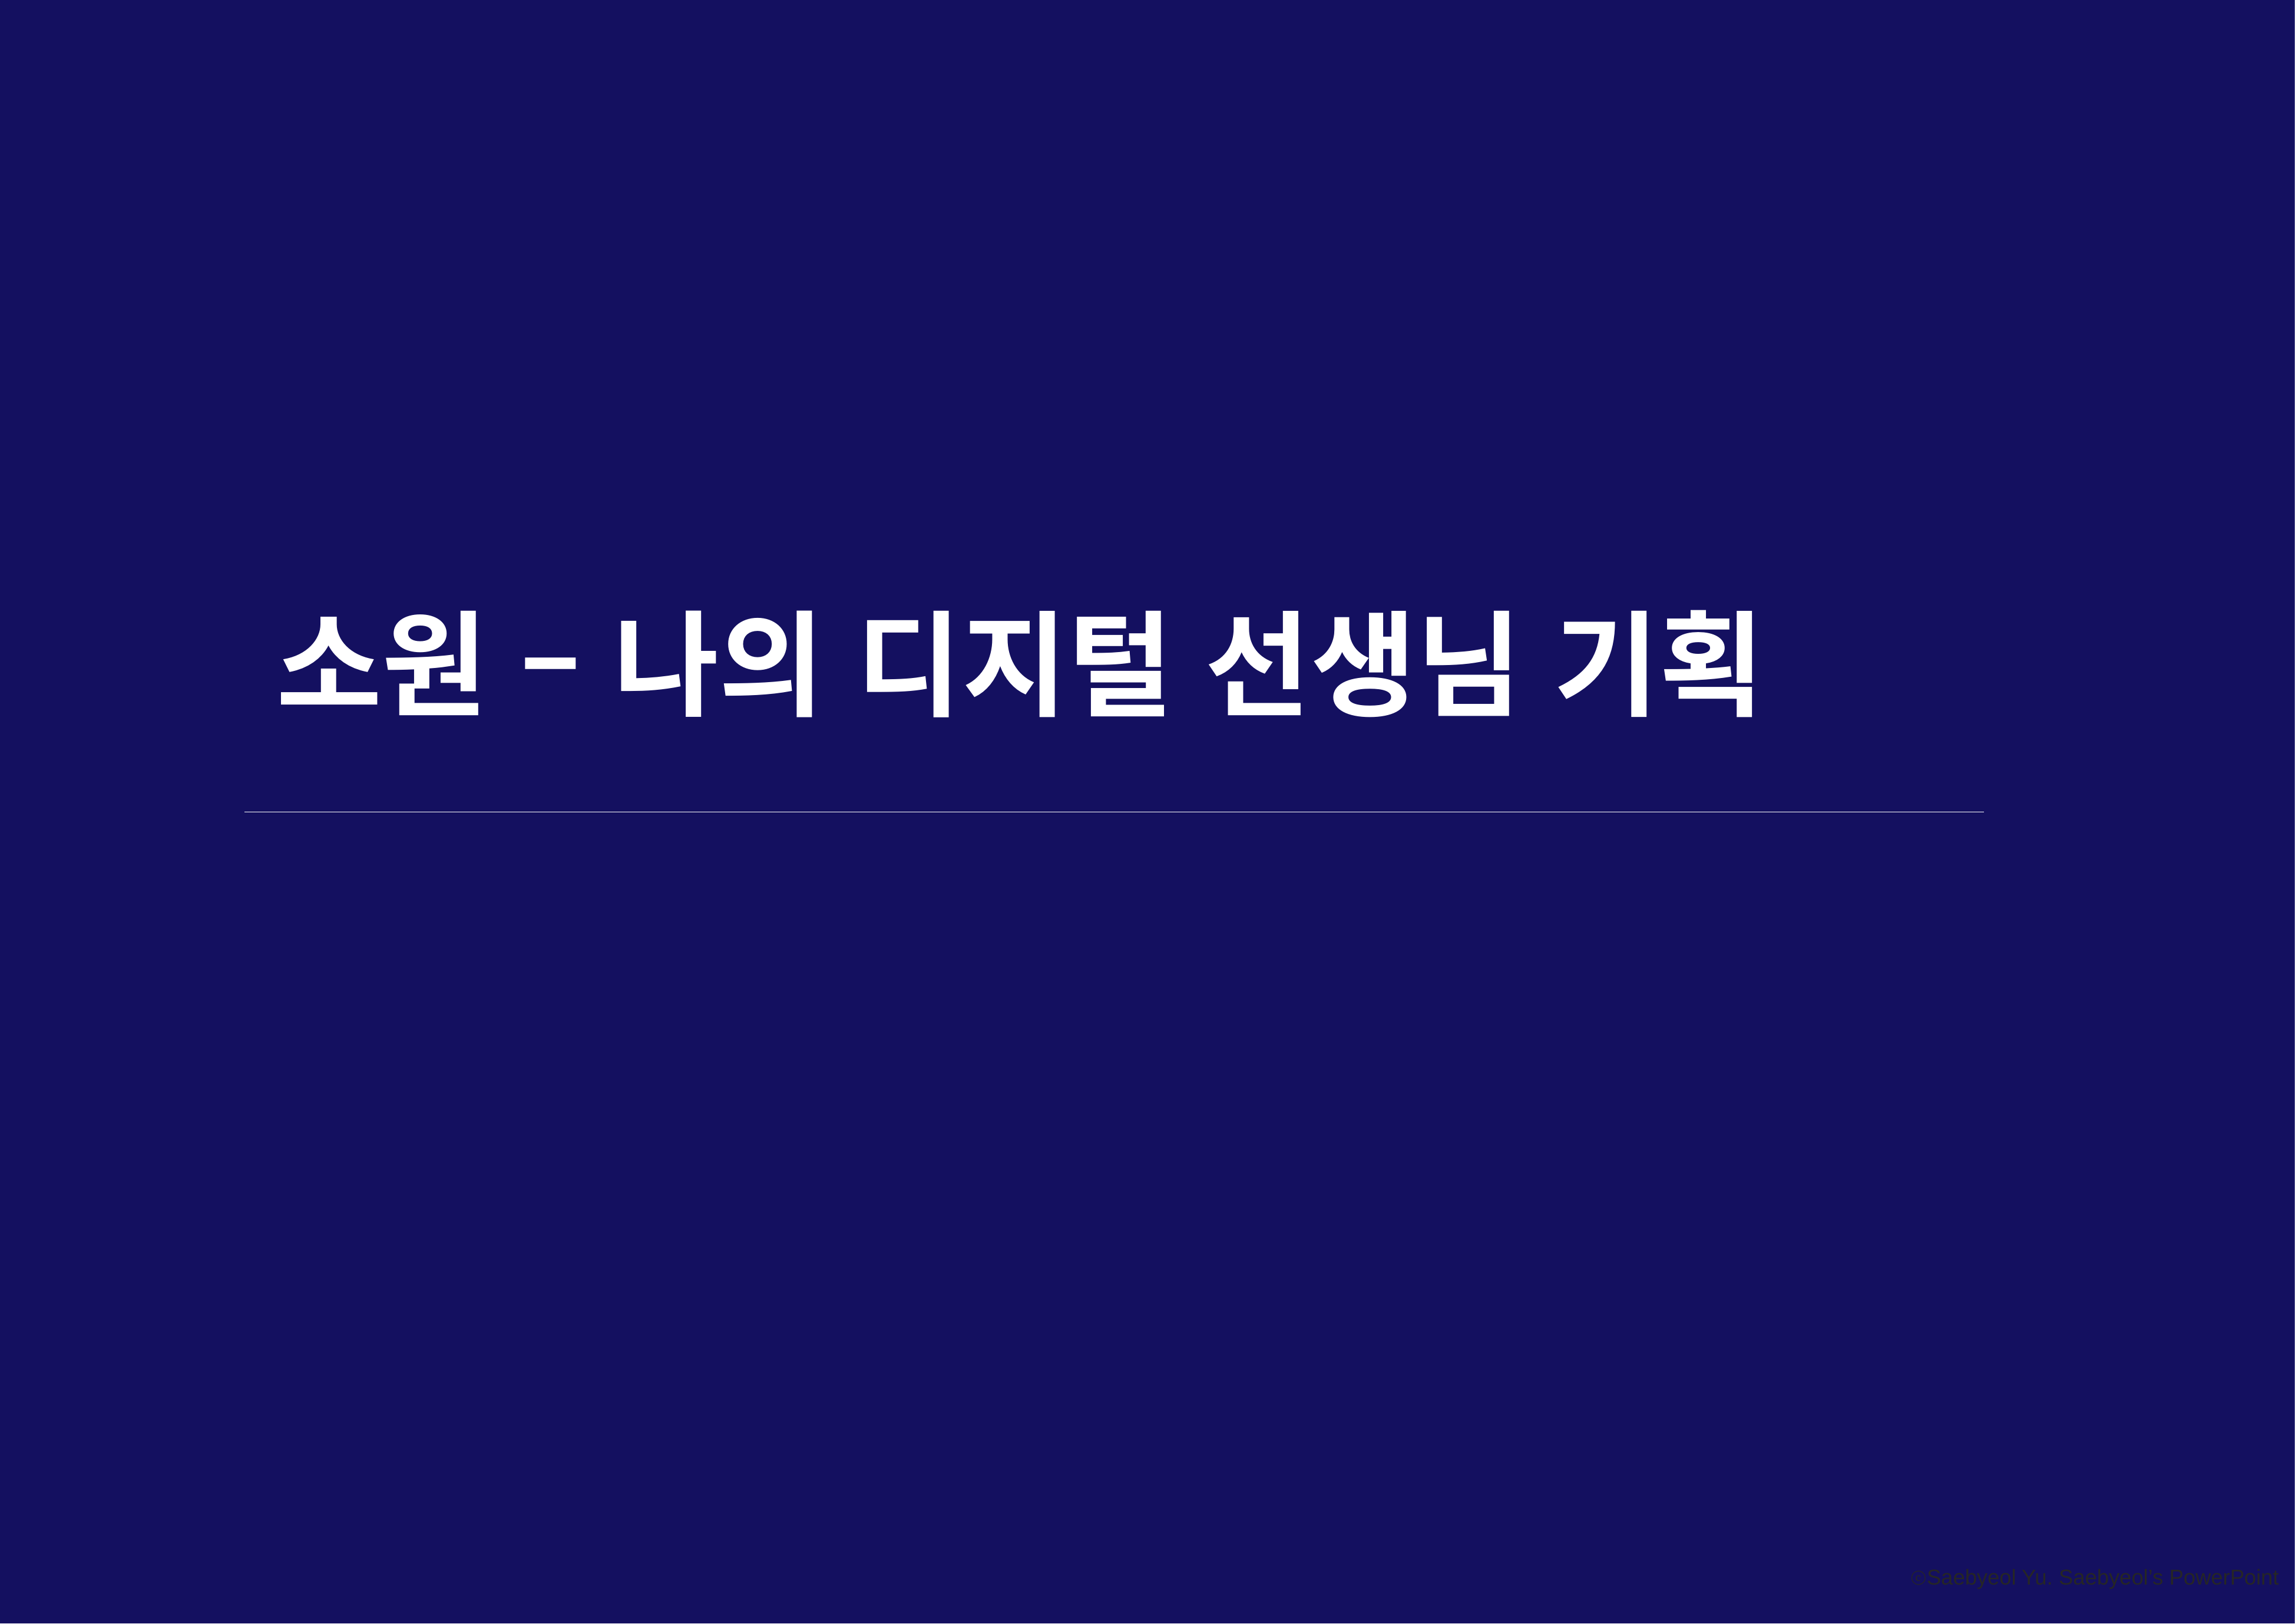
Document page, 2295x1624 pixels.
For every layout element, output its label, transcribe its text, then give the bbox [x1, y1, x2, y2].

text_box 소원 – 나의 디지털 선생님 기획 [267, 587, 1775, 735]
